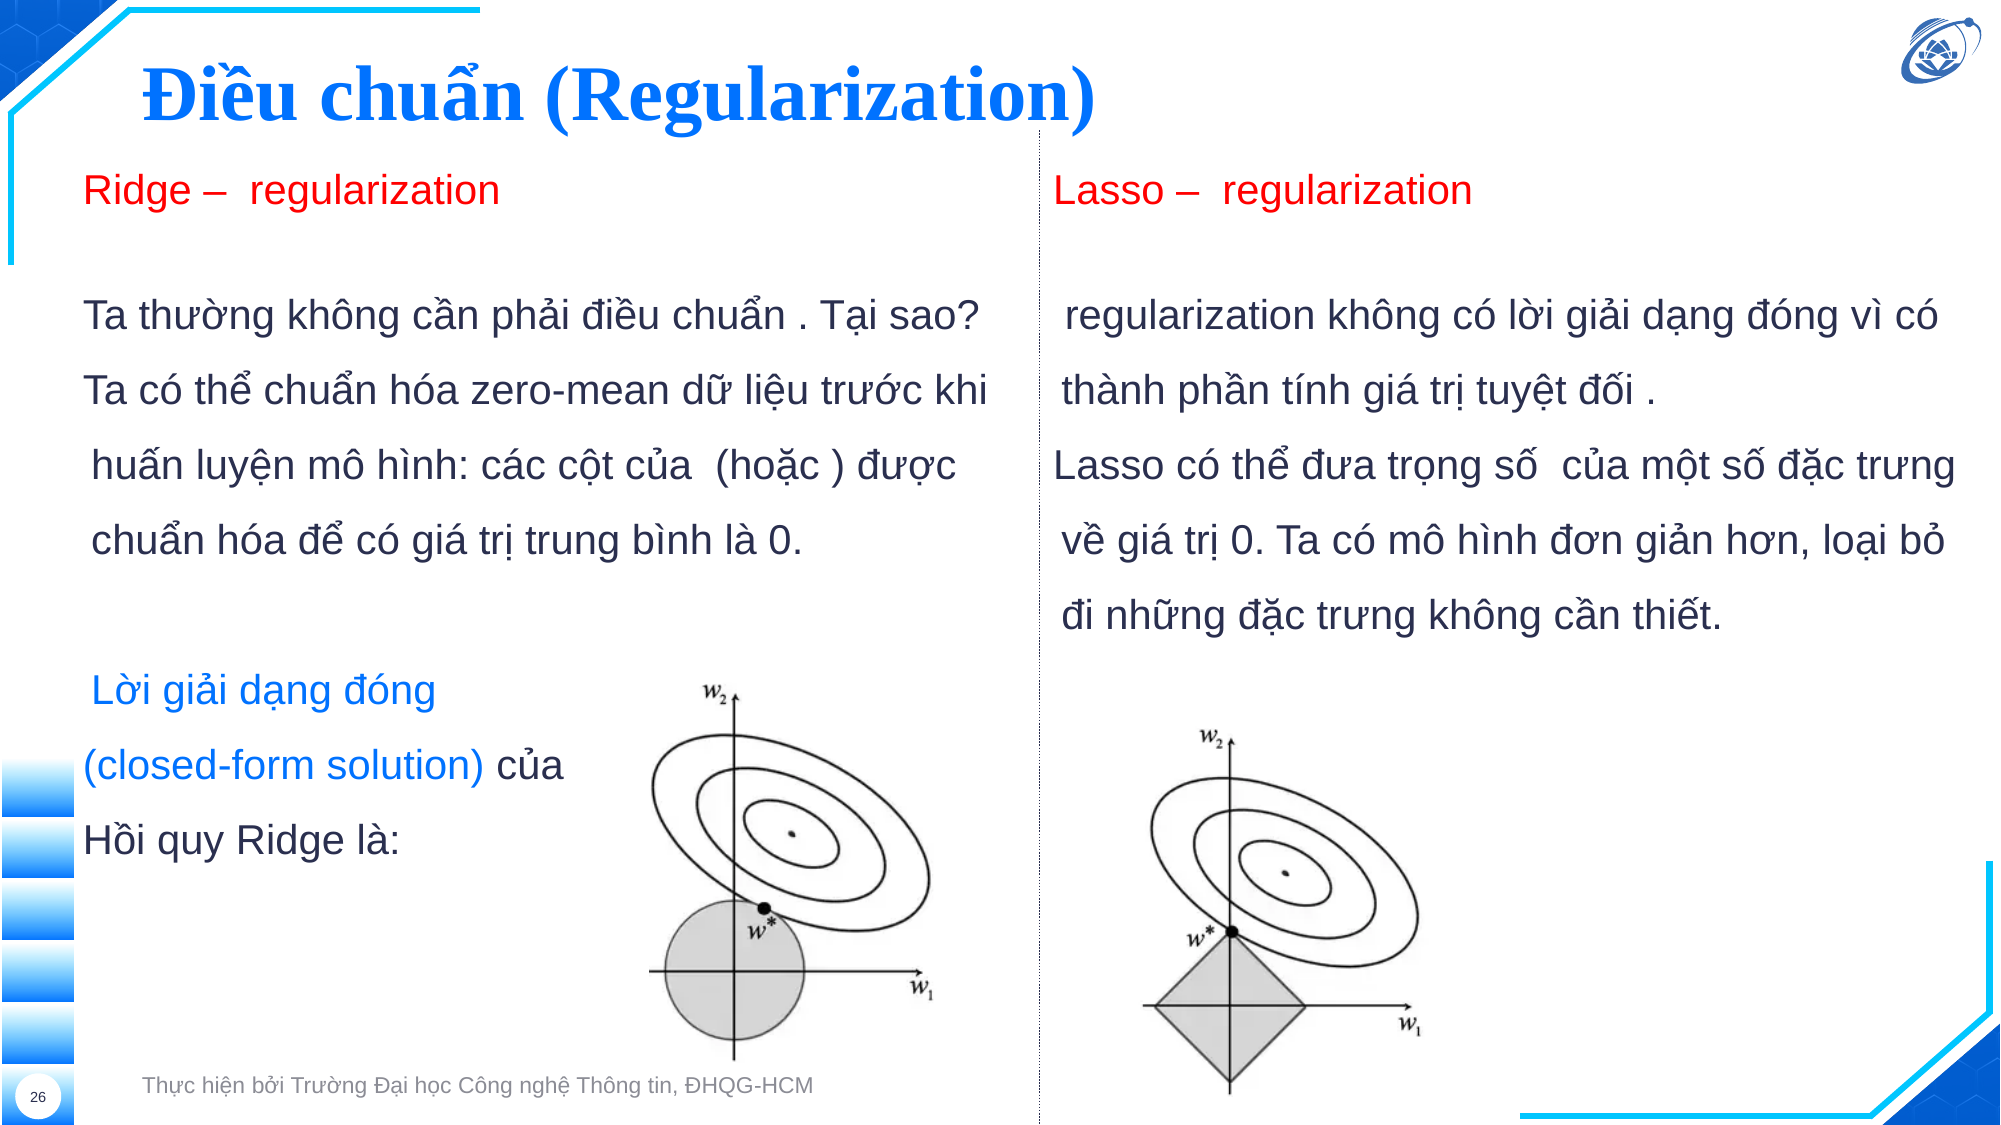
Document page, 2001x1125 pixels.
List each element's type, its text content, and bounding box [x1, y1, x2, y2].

slide_number 26 [9, 1067, 67, 1125]
picture [649, 679, 940, 1063]
footer Thực hiện bởi Trường Đại học Công nghệ Thông tin, ĐHQG-HCM [126, 1062, 835, 1106]
picture [1134, 713, 1436, 1097]
title Điều chuẩn (Regularization) [126, 15, 1863, 144]
